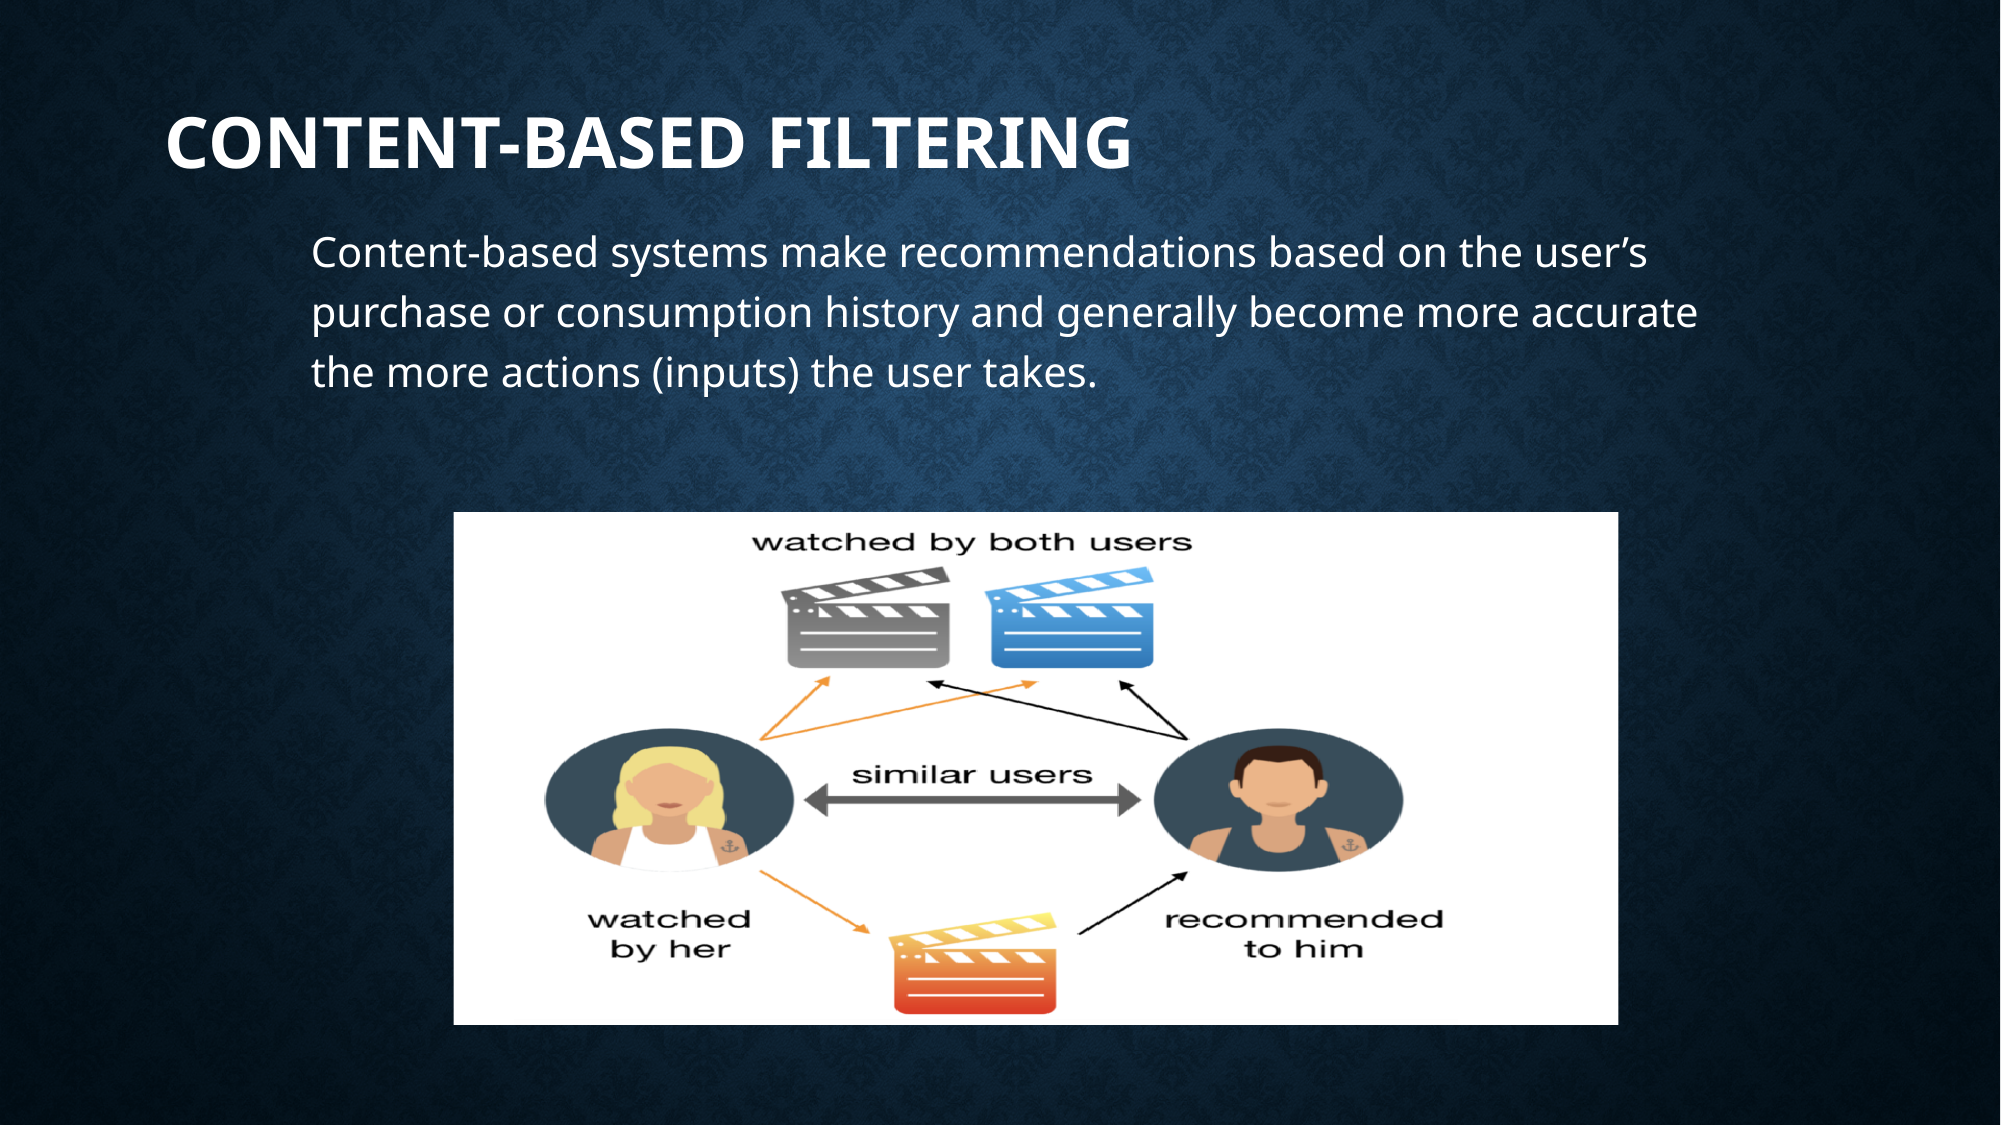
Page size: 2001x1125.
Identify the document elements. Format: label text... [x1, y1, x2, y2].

title Content-based Filtering [149, 99, 1849, 318]
picture [453, 511, 1619, 1026]
list Content-based systems make recommendations based on the user’s purchase or consumption history and generally become more accurate the more actions (inputs) the user takes. [239, 208, 1783, 1069]
